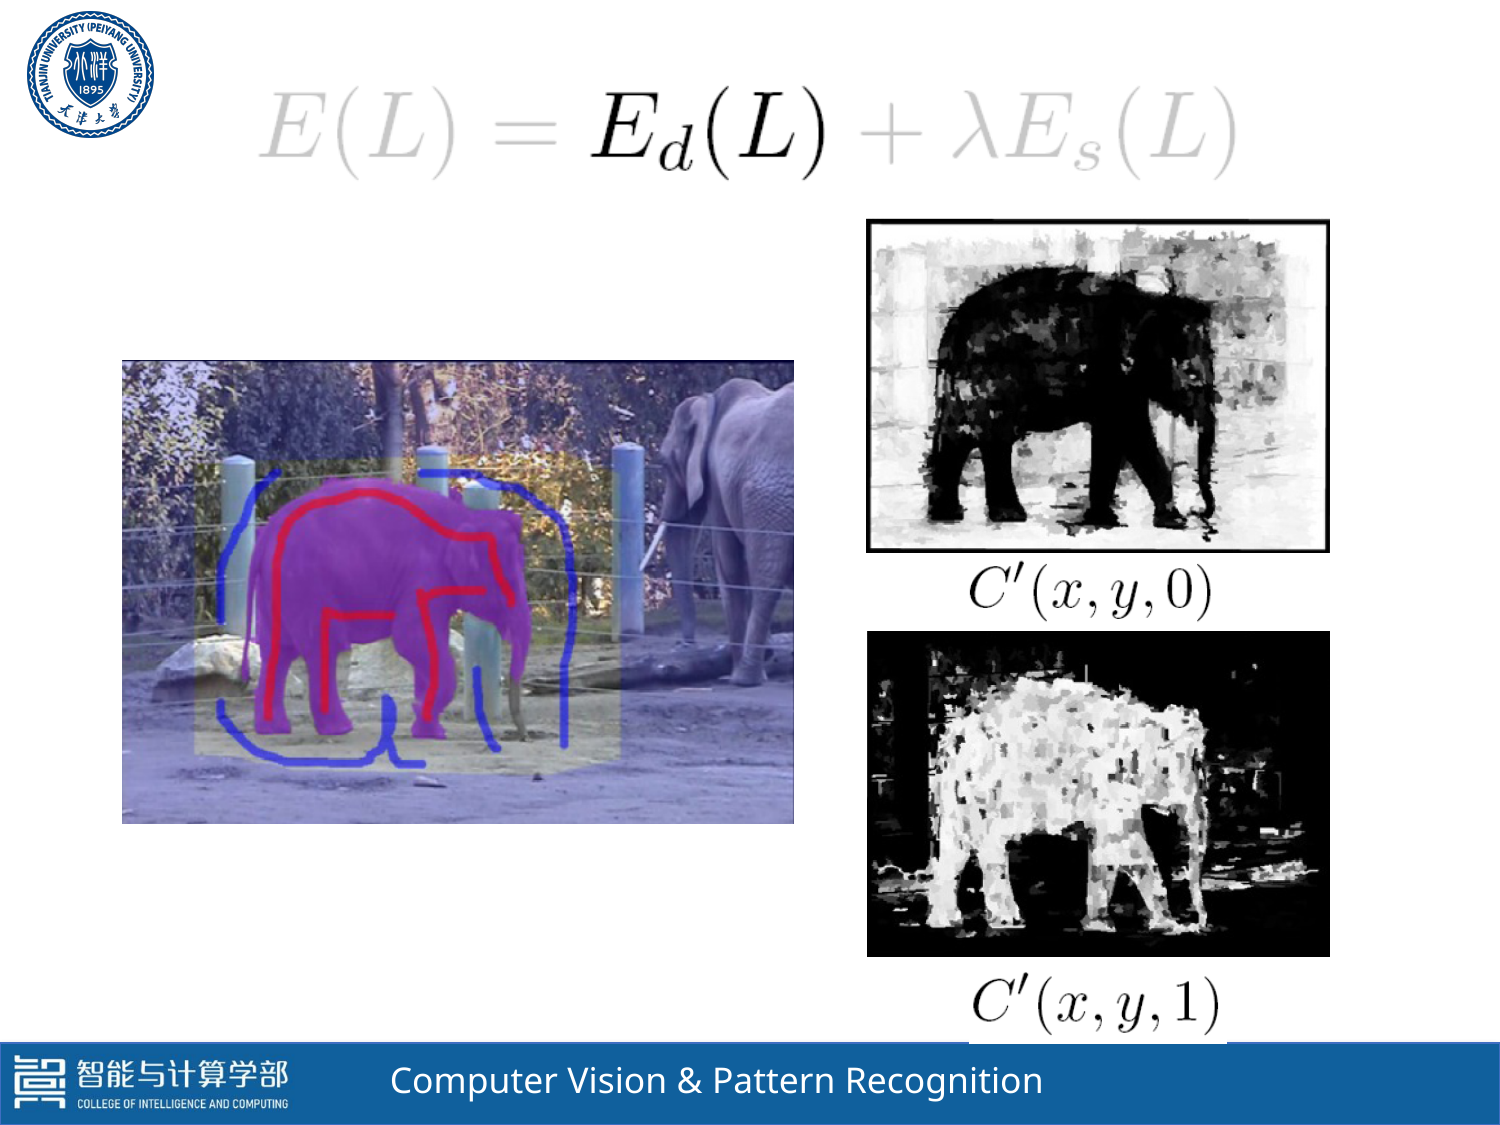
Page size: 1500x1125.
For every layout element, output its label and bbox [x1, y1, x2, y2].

picture [866, 218, 1330, 957]
picture [5, 1044, 296, 1120]
text_box [210, 48, 577, 202]
picture [27, 11, 154, 138]
picture [122, 360, 794, 824]
picture [237, 74, 1253, 194]
text_box [848, 48, 1277, 202]
picture [969, 962, 1228, 1045]
